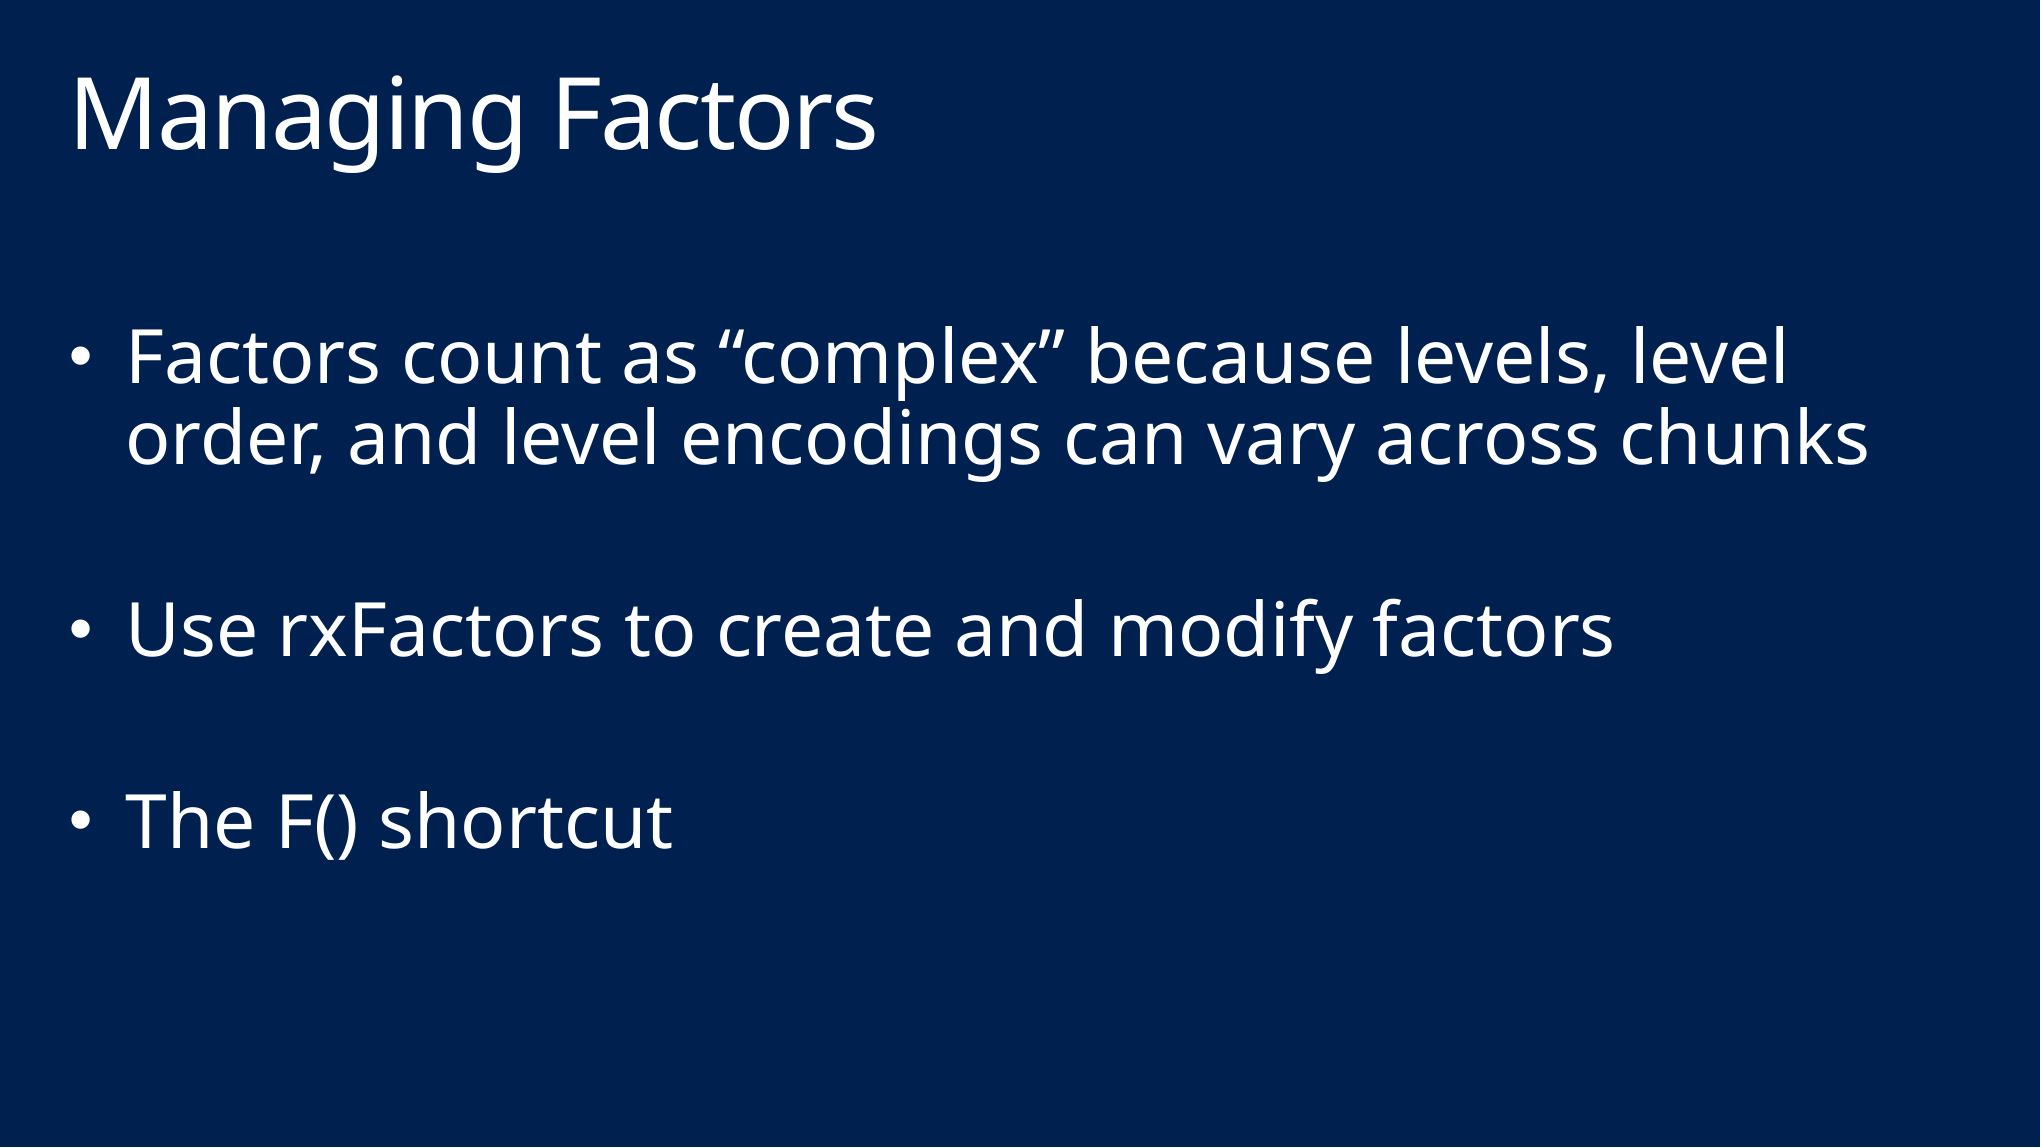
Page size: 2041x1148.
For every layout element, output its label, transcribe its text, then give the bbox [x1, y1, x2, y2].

list Factors count as “complex” because levels, level order, and level encodings can vary across chunks Use rxFactors to create and modify factors The F() shortcut [45, 199, 1996, 904]
title Managing Factors [45, 48, 1996, 199]
